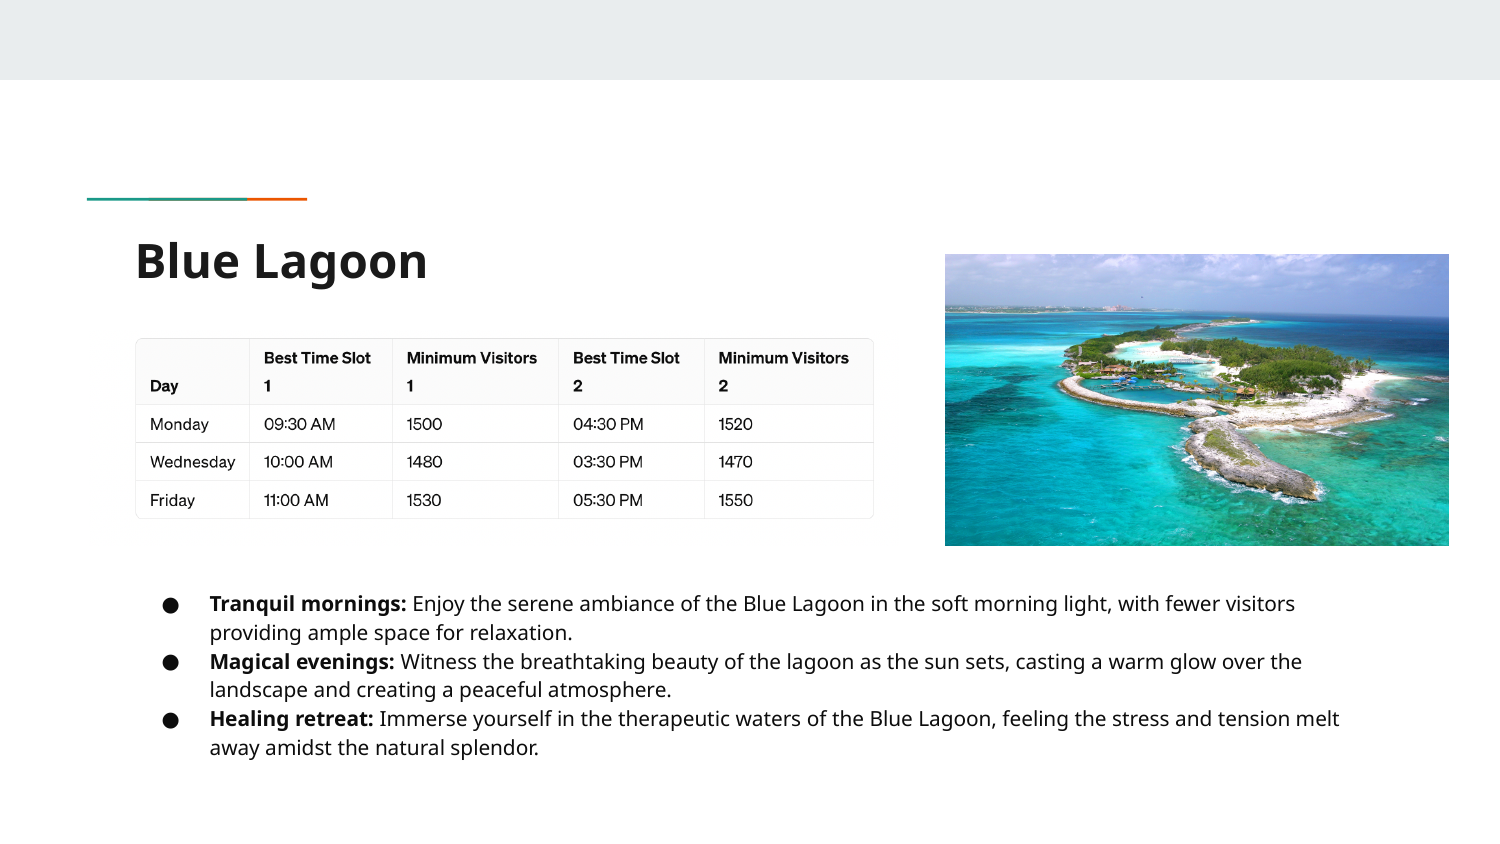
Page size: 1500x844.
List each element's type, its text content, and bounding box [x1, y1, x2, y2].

list Tranquil mornings: Enjoy the serene ambiance of the Blue Lagoon in the soft morning light, with fewer visitors providing ample space for relaxation. Magical evenings: Witness the breathtaking beauty of the lagoon as the sun sets, casting a warm glow over the landscape and creating a peaceful atmosphere. Healing retreat: Immerse yourself in the therapeutic waters of the Blue Lagoon, feeling the stress and tension melt away amidst the natural splendor. [119, 572, 1395, 795]
title Blue Lagoon [119, 216, 1381, 305]
picture [945, 253, 1450, 546]
picture [89, 330, 900, 546]
